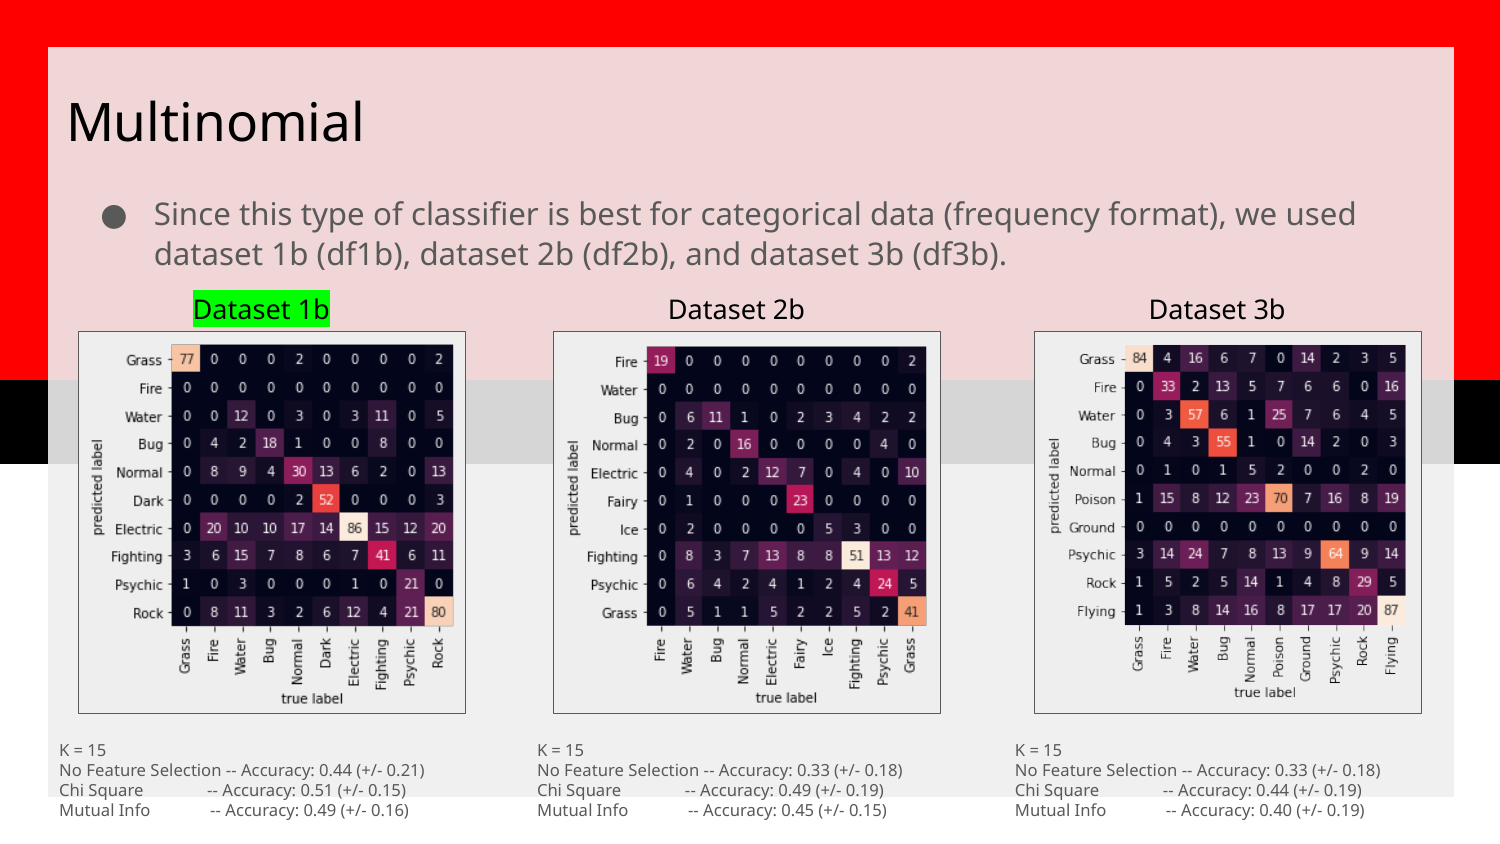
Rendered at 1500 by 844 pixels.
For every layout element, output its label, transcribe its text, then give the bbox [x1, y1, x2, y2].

text_box Dataset 2b [652, 277, 842, 337]
text_box [1034, 331, 1133, 714]
text_box K = 15 No Feature Selection -- Accuracy: 0.44 (+/- 0.21) Chi Square -- Accuracy: 0.51 (+/- 0.15) Mutual Info -- Accuracy: 0.49 (+/- 0.16) [44, 724, 500, 835]
picture [0, 0, 1500, 844]
text_box [367, 331, 466, 714]
text_box K = 15 No Feature Selection -- Accuracy: 0.33 (+/- 0.18) Chi Square -- Accuracy: 0.49 (+/- 0.19) Mutual Info -- Accuracy: 0.45 (+/- 0.15) [522, 724, 978, 835]
text_box Dataset 3b [1133, 277, 1323, 334]
text_box K = 15 No Feature Selection -- Accuracy: 0.33 (+/- 0.18) Chi Square -- Accuracy: 0.44 (+/- 0.19) Mutual Info -- Accuracy: 0.40 (+/- 0.19) [1000, 724, 1456, 835]
text_box [553, 331, 652, 714]
list Since this type of classifier is best for categorical data (frequency format), we used dataset 1b (df1b), dataset 2b (df2b), and dataset 3b (df3b). [63, 177, 1437, 296]
title Multinomial [51, 72, 1449, 167]
text_box [78, 331, 177, 342]
text_box Dataset 1b [177, 277, 367, 336]
text_box [842, 331, 941, 714]
text_box [1323, 331, 1422, 714]
